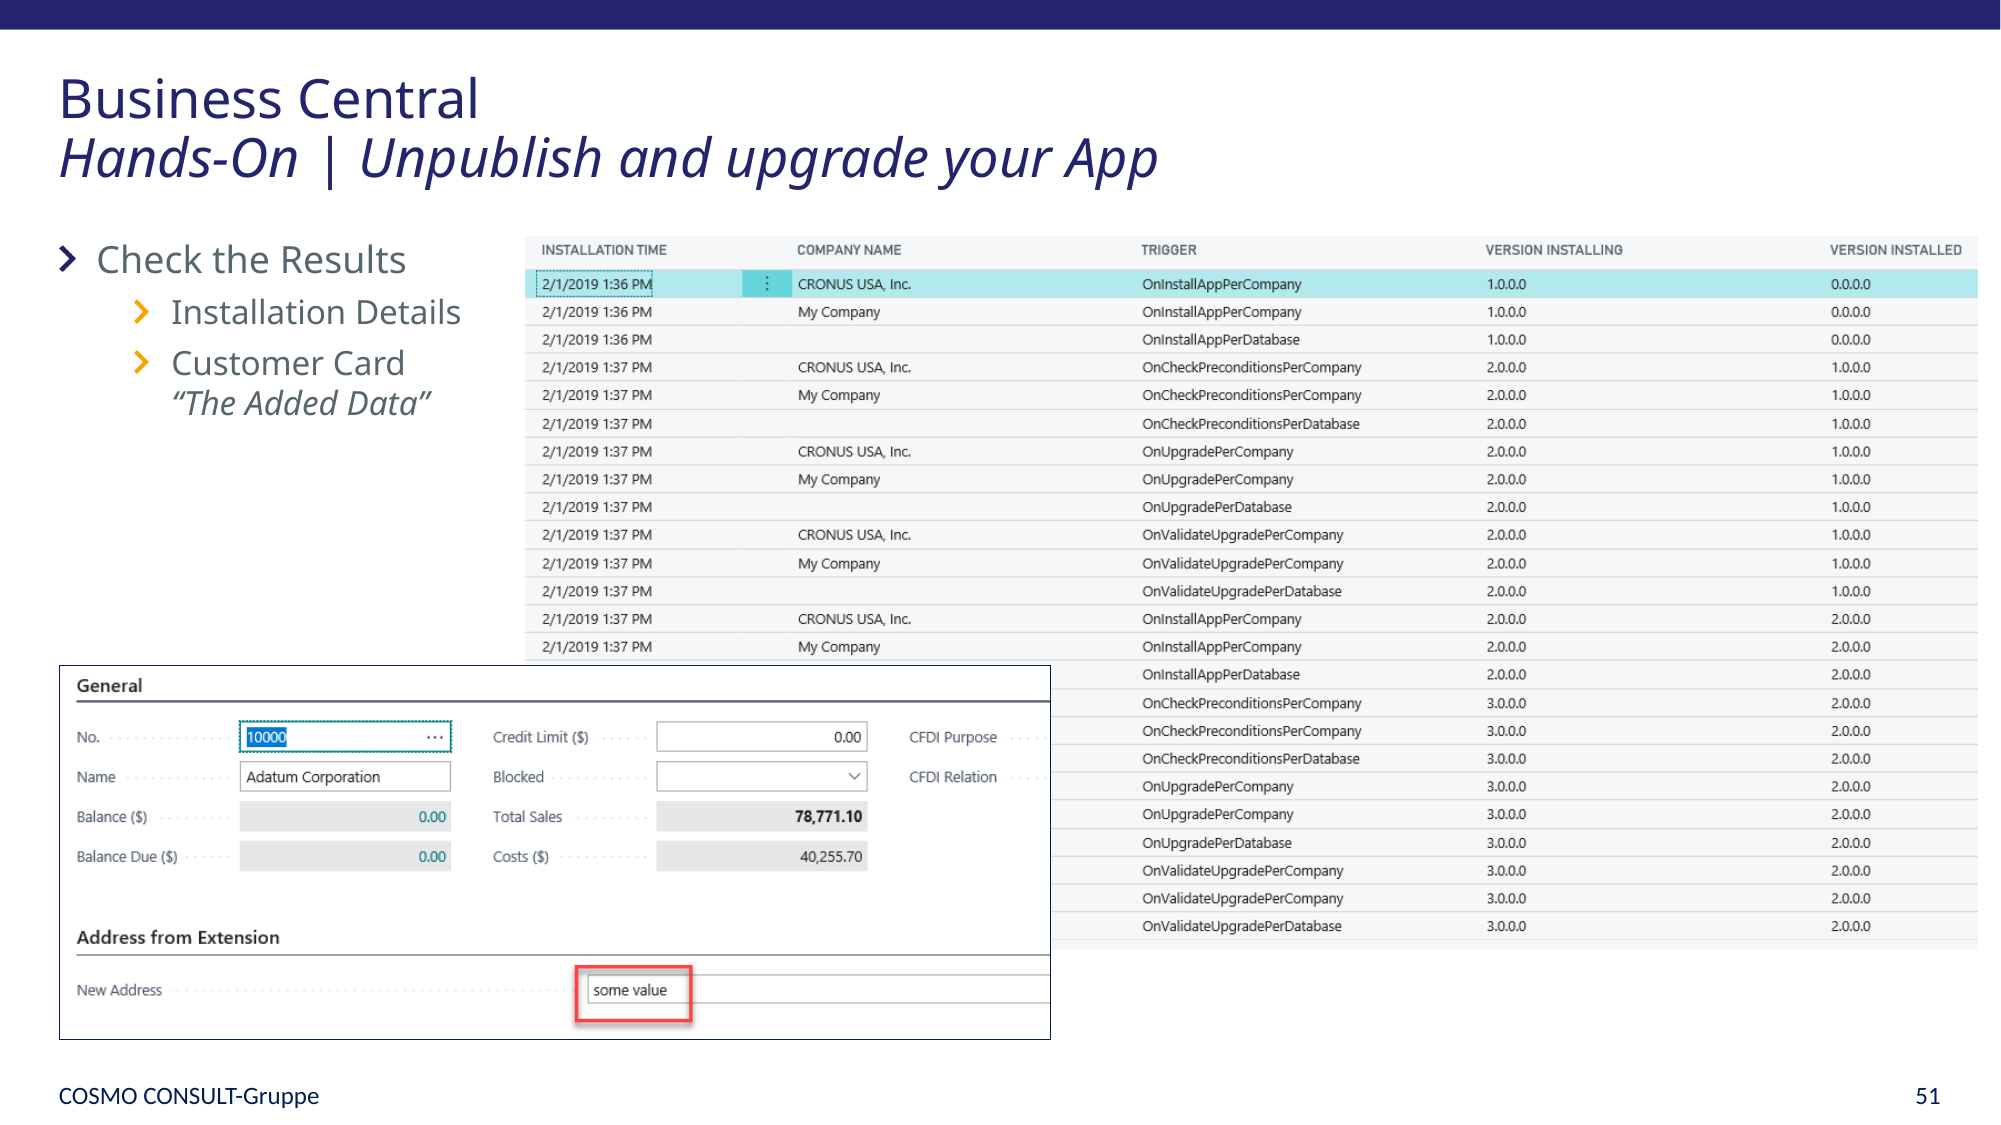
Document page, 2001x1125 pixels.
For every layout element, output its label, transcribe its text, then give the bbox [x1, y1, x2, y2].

picture [134, 350, 149, 374]
picture [59, 245, 76, 272]
picture [59, 236, 1978, 1040]
list Check the Results Installation Details Customer Card “The Added Data” [58, 235, 1941, 1040]
title Business Central Hands-On | Unpublish and upgrade your App [59, 59, 1940, 189]
picture [134, 299, 149, 324]
